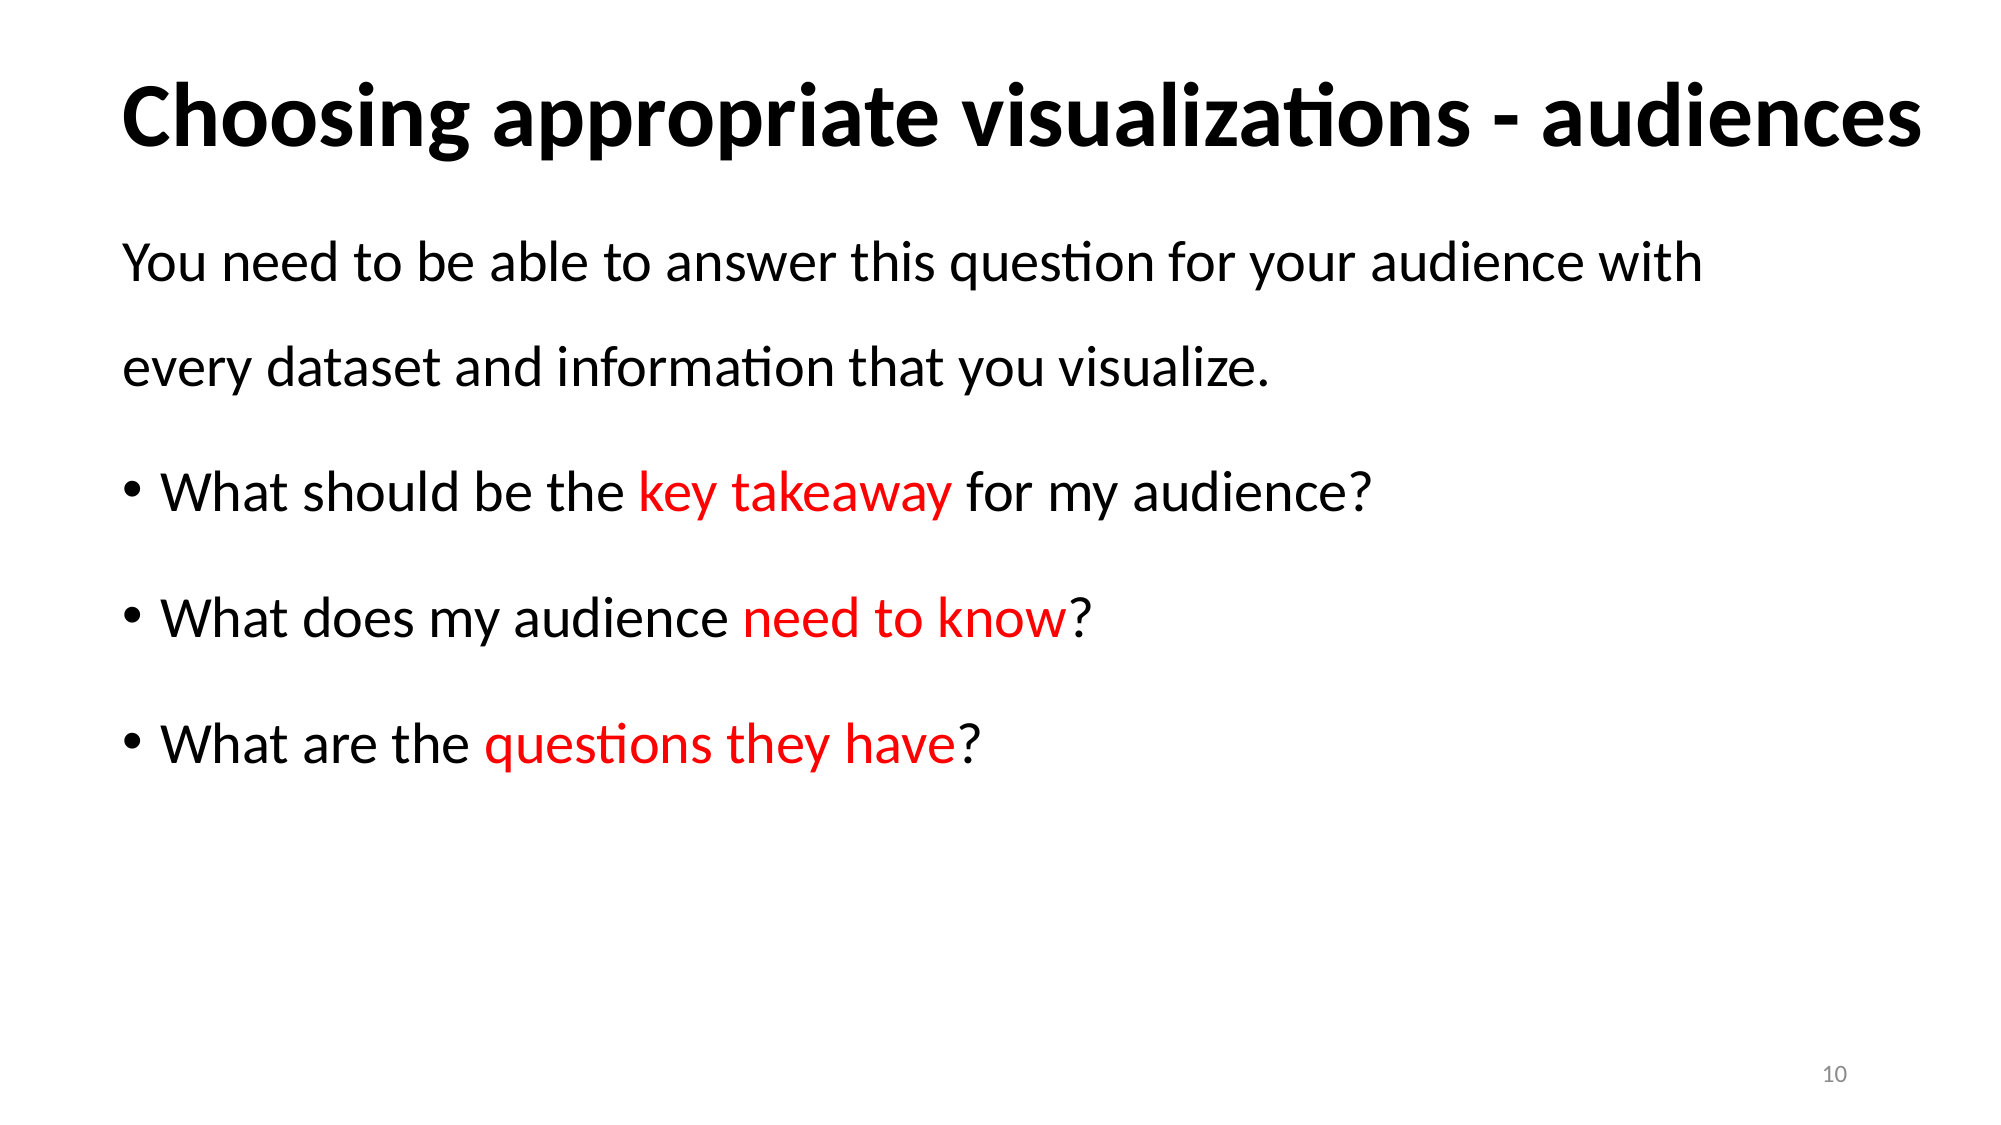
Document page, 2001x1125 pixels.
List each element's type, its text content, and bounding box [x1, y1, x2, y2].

text_box You need to be able to answer this question for your audience with every dataset and information that you visualize. What should be the key takeaway for my audience? What does my audience need to know? What are the questions they have? [107, 180, 1863, 1056]
title Choosing appropriate visualizations - audiences [107, 8, 1957, 226]
slide_number 10 [1412, 1056, 1863, 1103]
